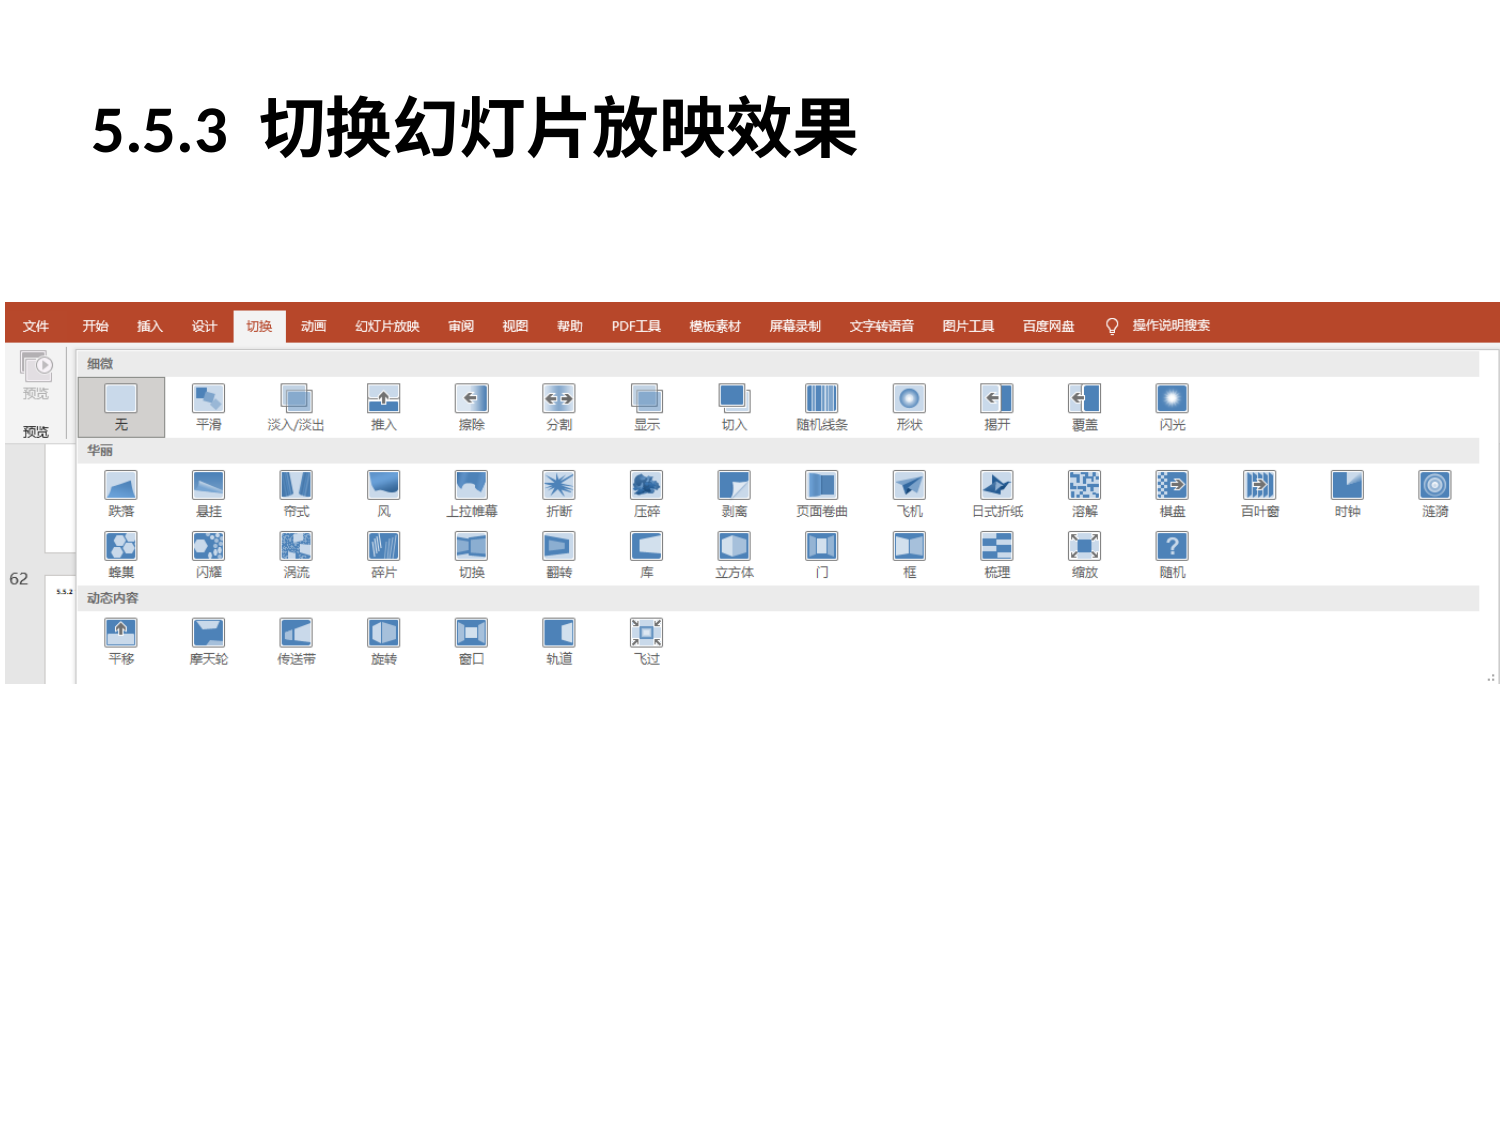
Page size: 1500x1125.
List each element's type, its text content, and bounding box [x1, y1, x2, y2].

picture [5, 302, 1500, 684]
text_box 5.5.3 切换幻灯片放映效果 [76, 78, 1247, 173]
